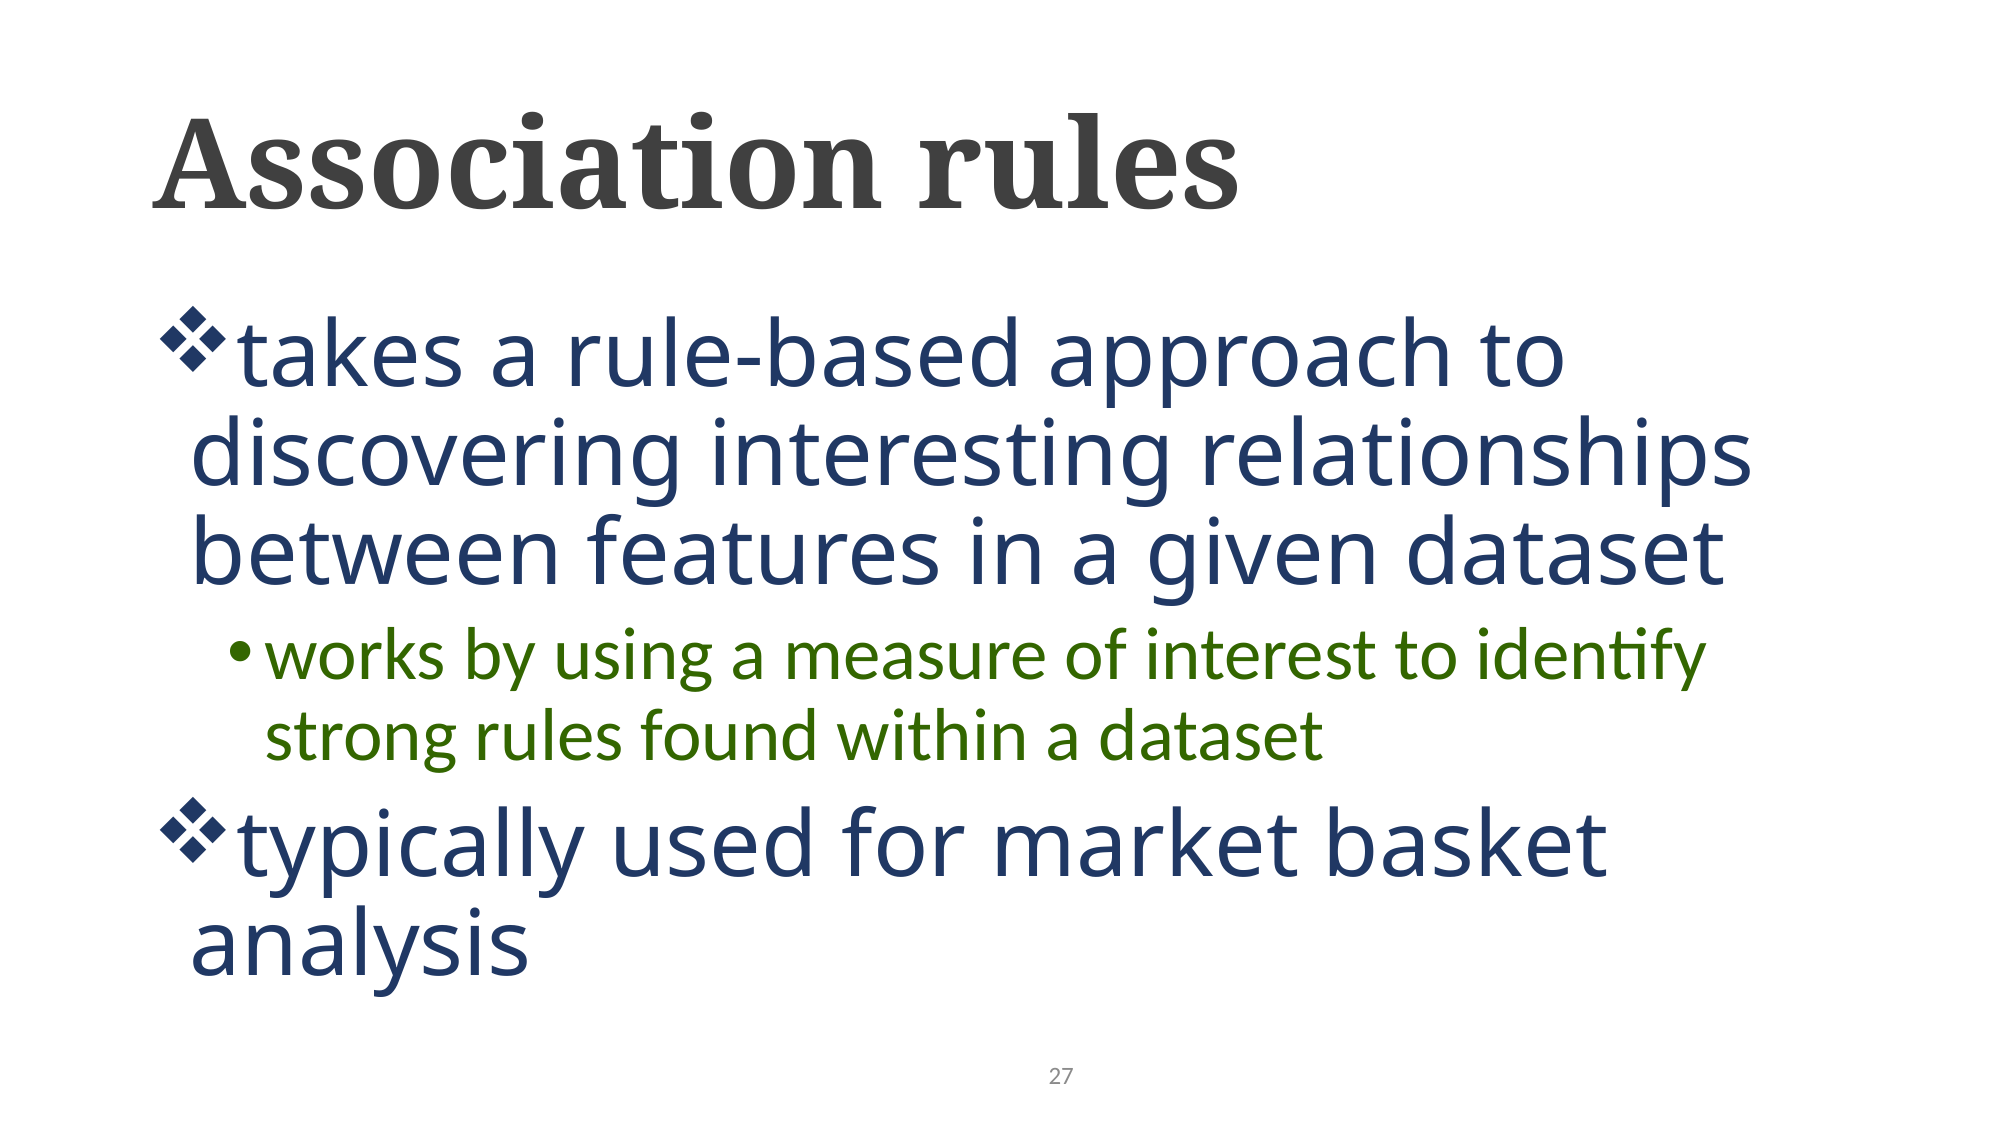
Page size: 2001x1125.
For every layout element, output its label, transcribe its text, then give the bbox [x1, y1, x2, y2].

title Association rules [137, 59, 1863, 278]
list takes a rule-based approach to discovering interesting relationships between features in a given dataset works by using a measure of interest to identify strong rules found within a dataset typically used for market basket analysis [137, 299, 1863, 1014]
slide_number 27 [639, 1044, 1089, 1105]
